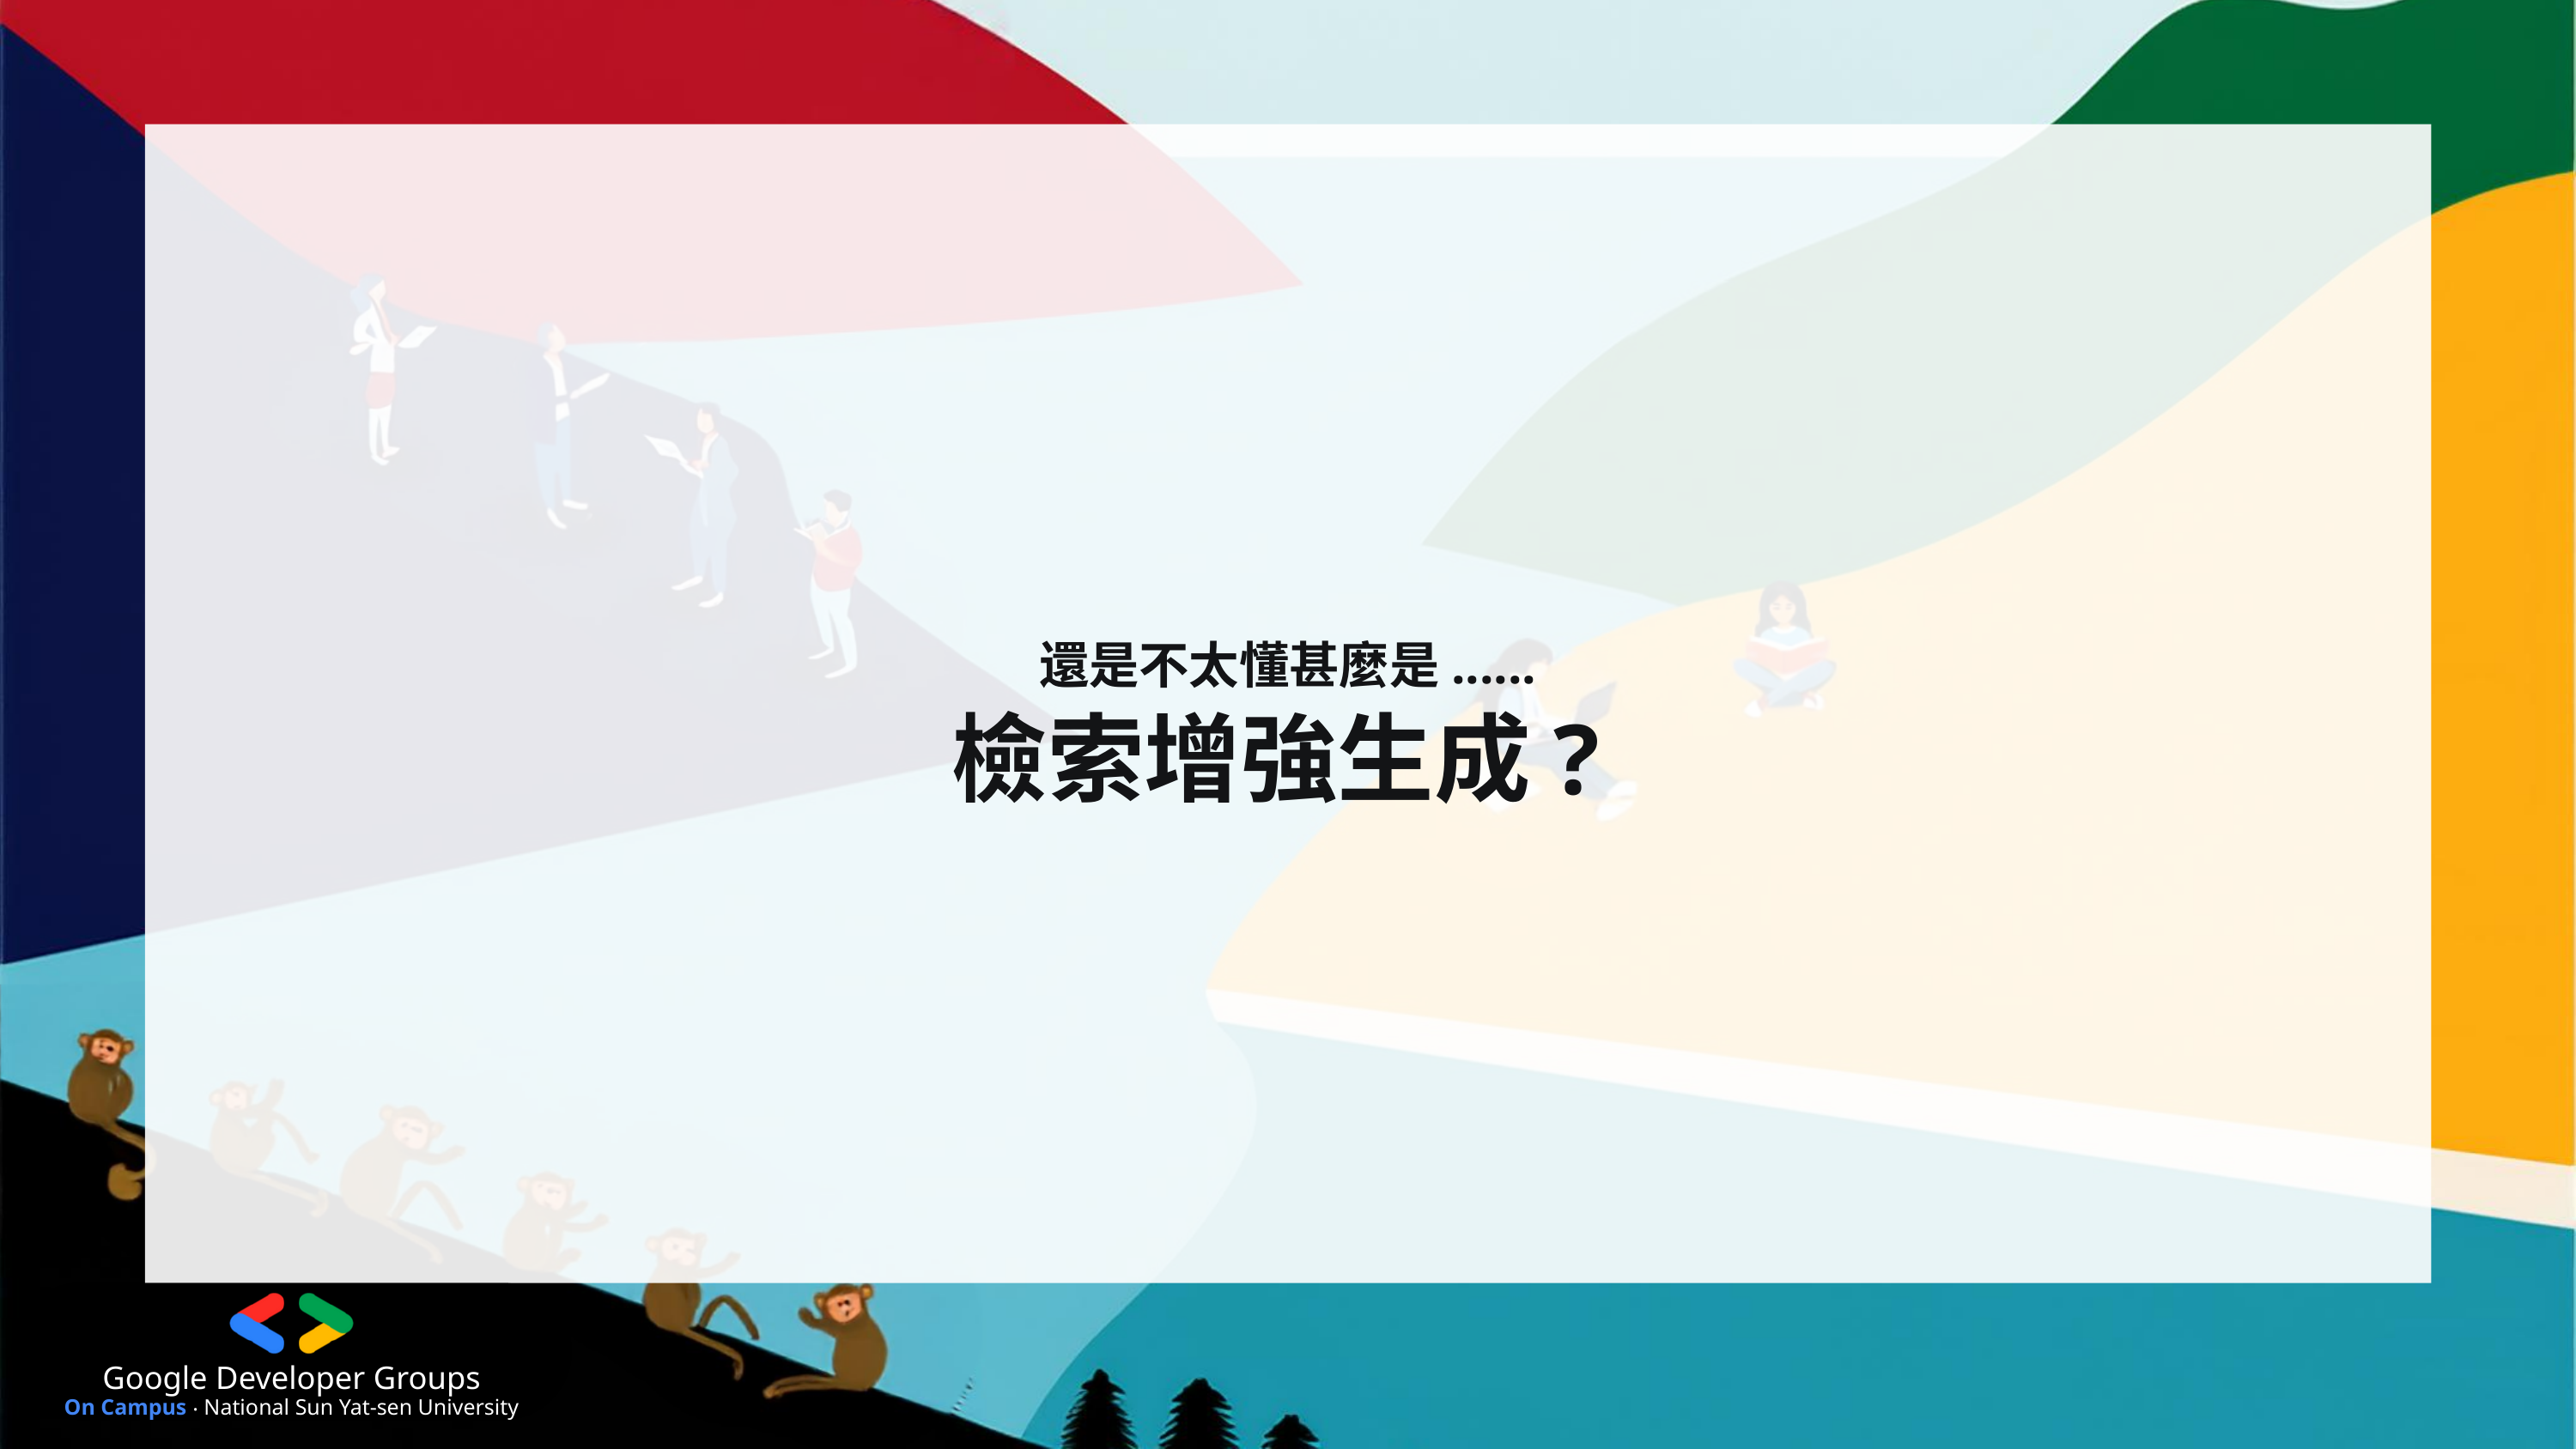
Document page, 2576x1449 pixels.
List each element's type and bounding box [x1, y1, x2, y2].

text_box [11, 1282, 572, 1421]
text_box [144, 124, 2432, 1283]
text_box [0, 0, 2576, 1449]
